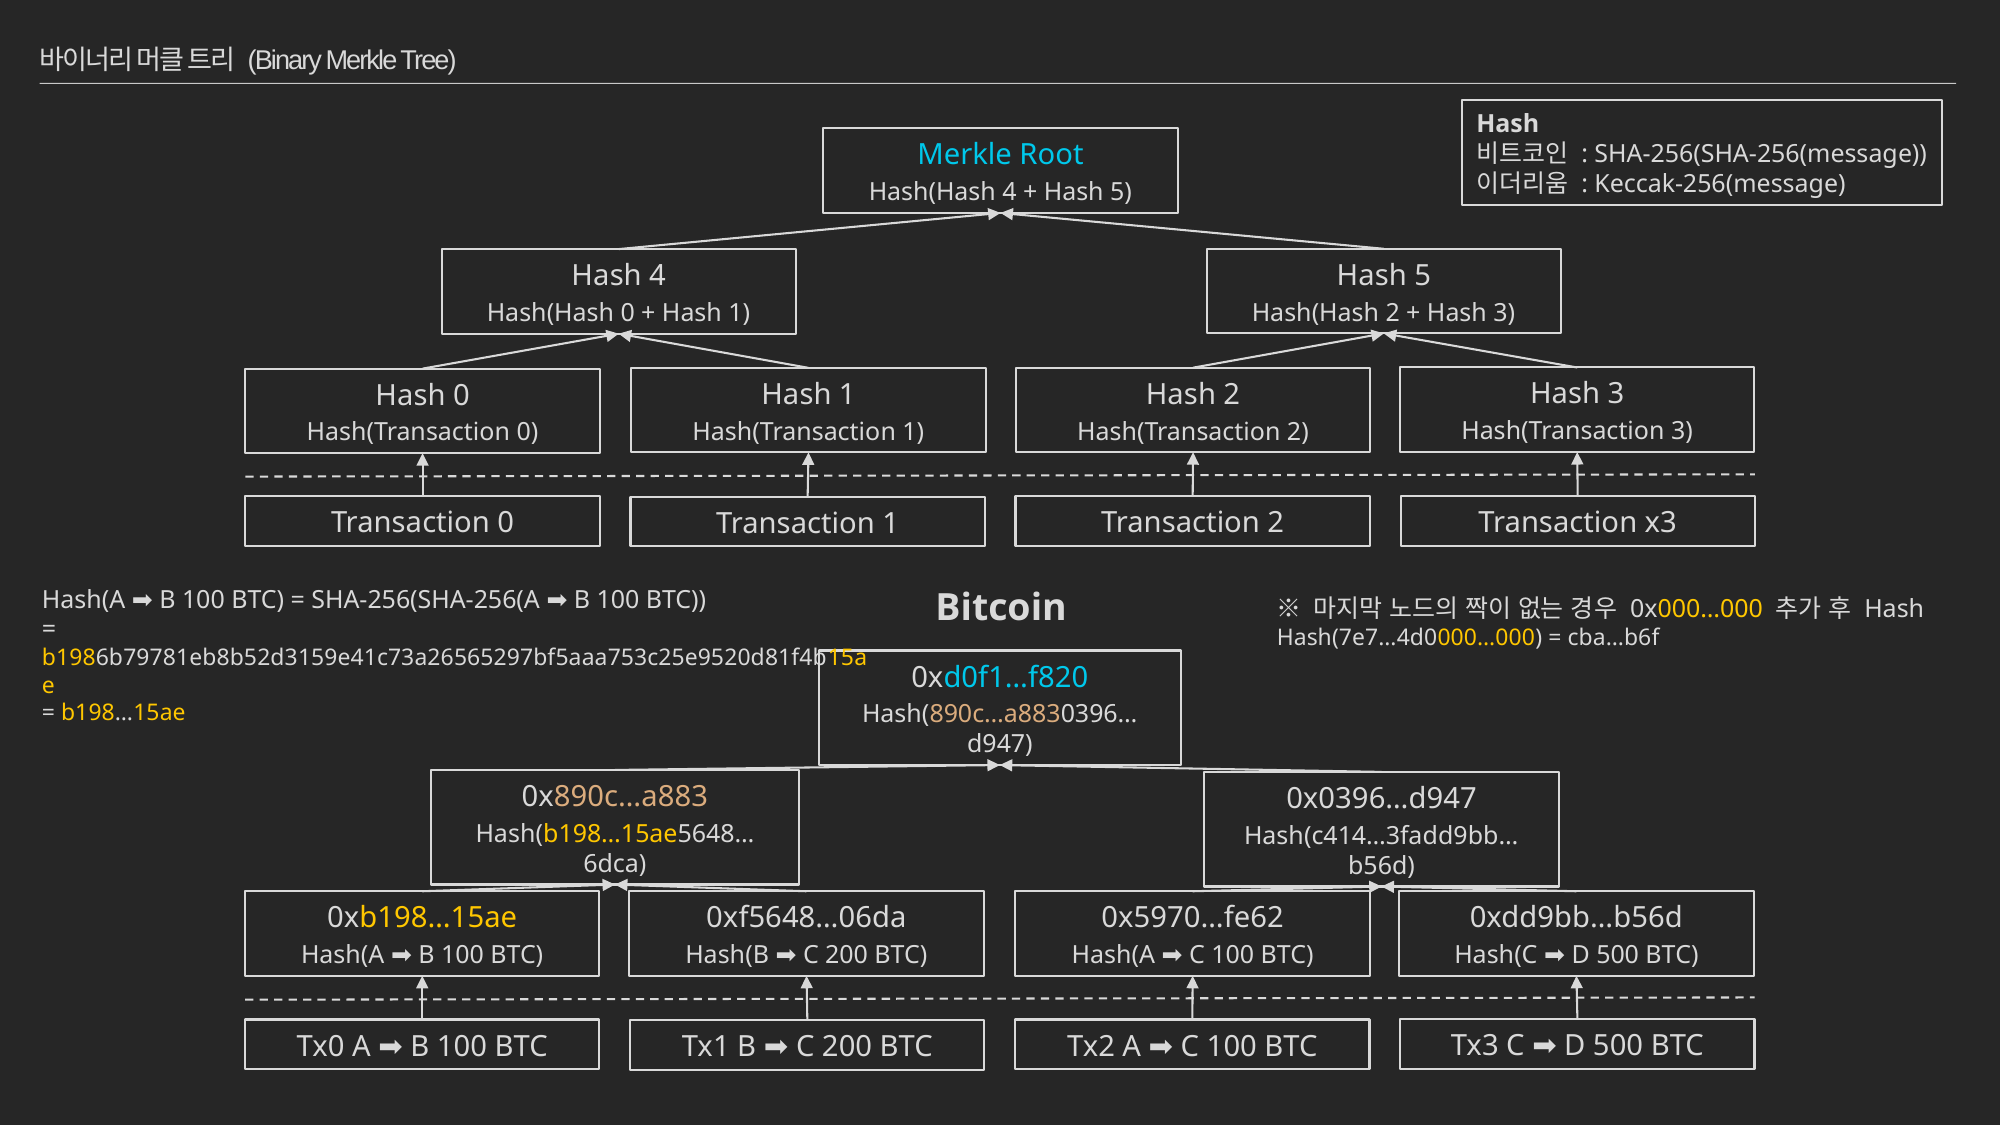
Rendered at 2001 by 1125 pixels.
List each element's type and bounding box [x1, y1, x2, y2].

text_box [245, 100, 1943, 548]
text_box [27, 575, 1755, 1070]
text_box [920, 575, 1082, 636]
text_box [1262, 585, 1957, 658]
title [39, 31, 1961, 84]
